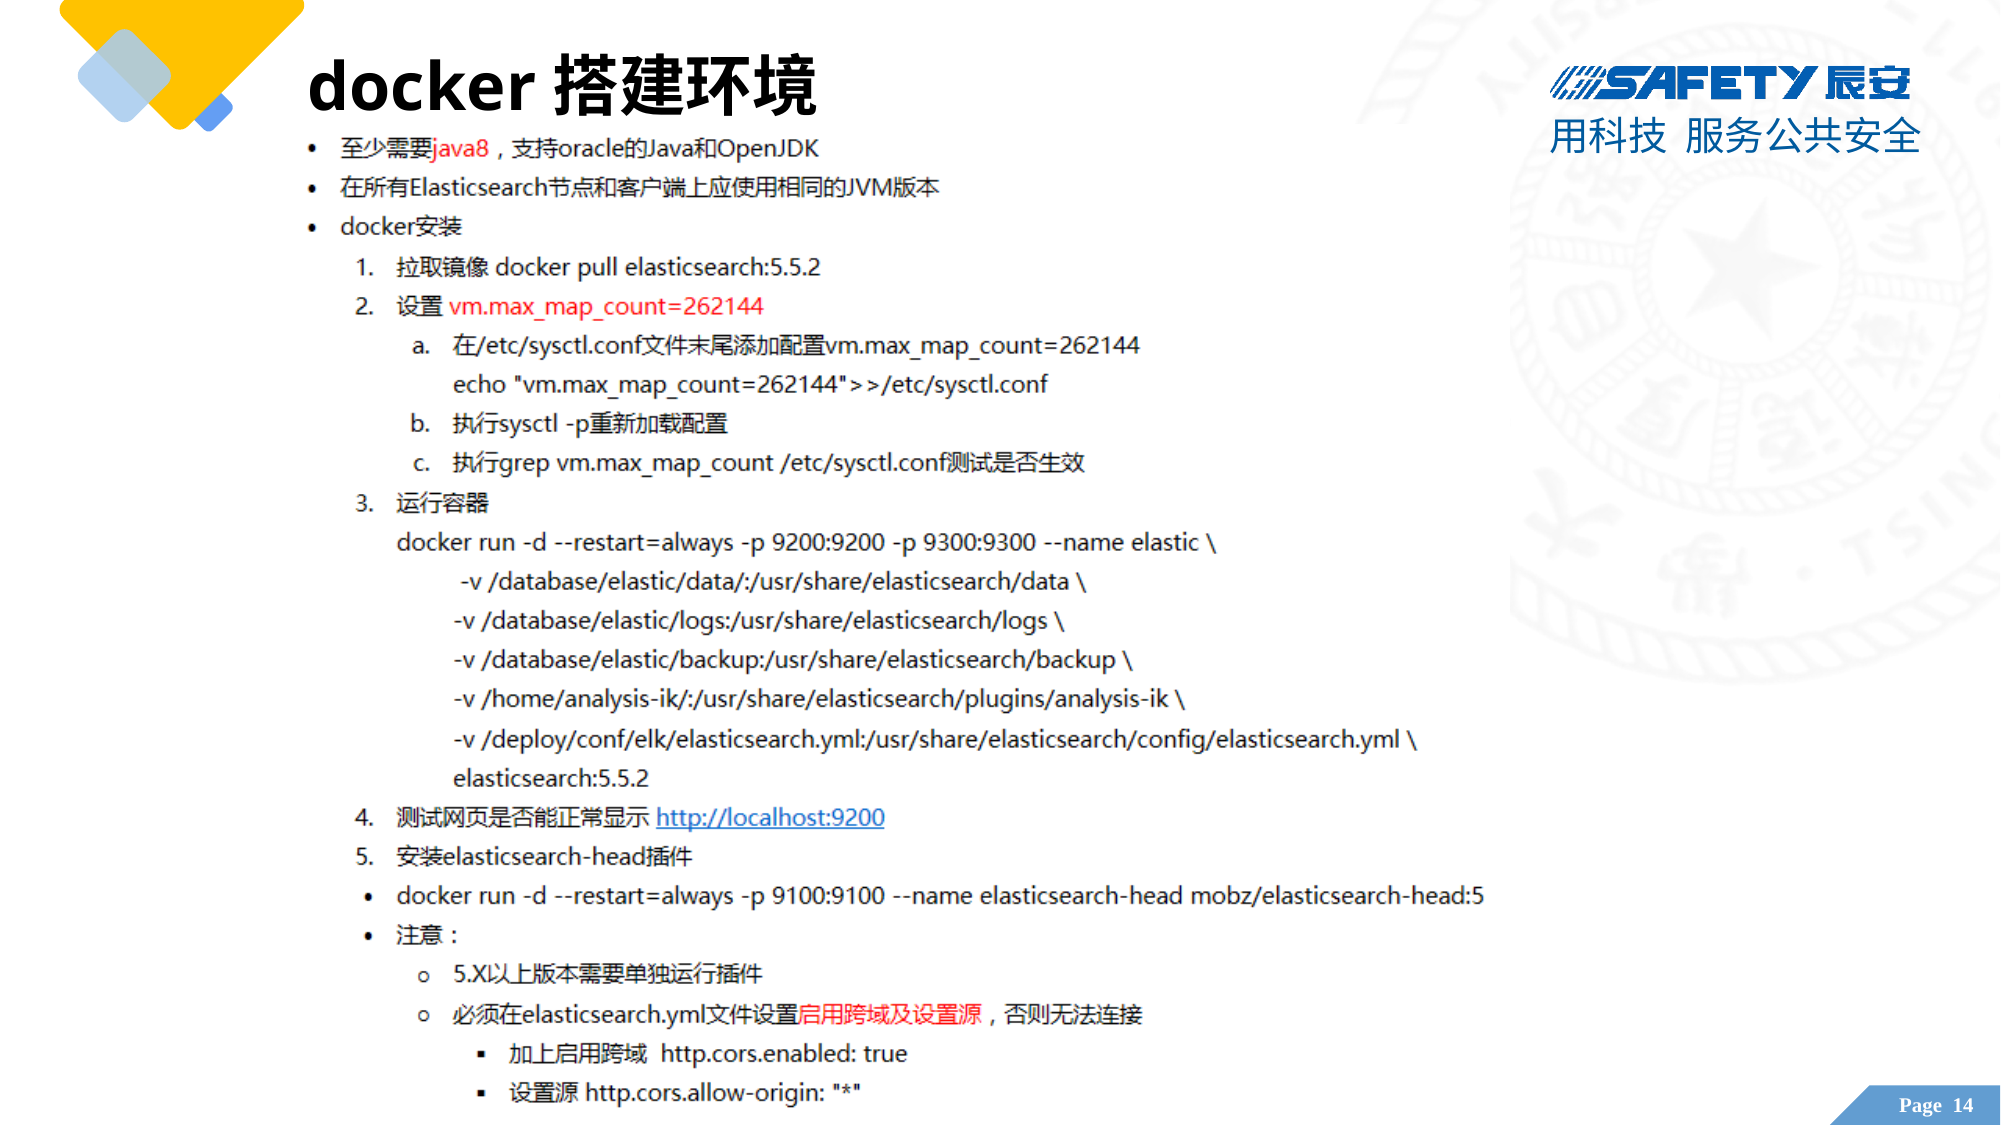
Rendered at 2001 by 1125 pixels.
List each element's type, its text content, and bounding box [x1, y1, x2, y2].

text_box docker搭建环境 [292, 45, 1545, 125]
picture [292, 0, 2001, 1120]
